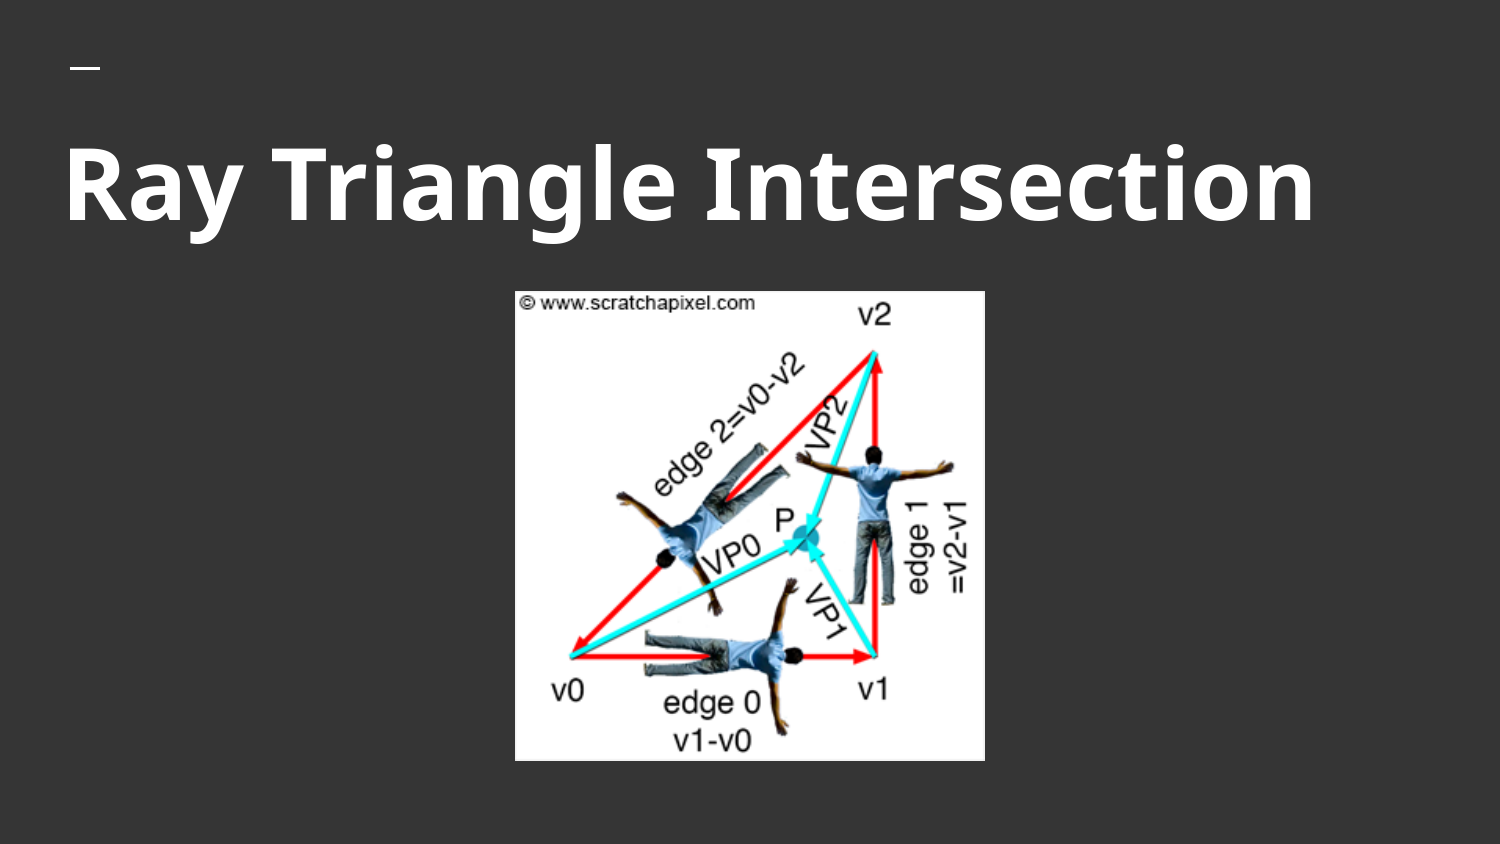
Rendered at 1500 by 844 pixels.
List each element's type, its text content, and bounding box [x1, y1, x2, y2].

picture [515, 291, 985, 761]
title Ray Triangle Intersection [46, 116, 1449, 244]
